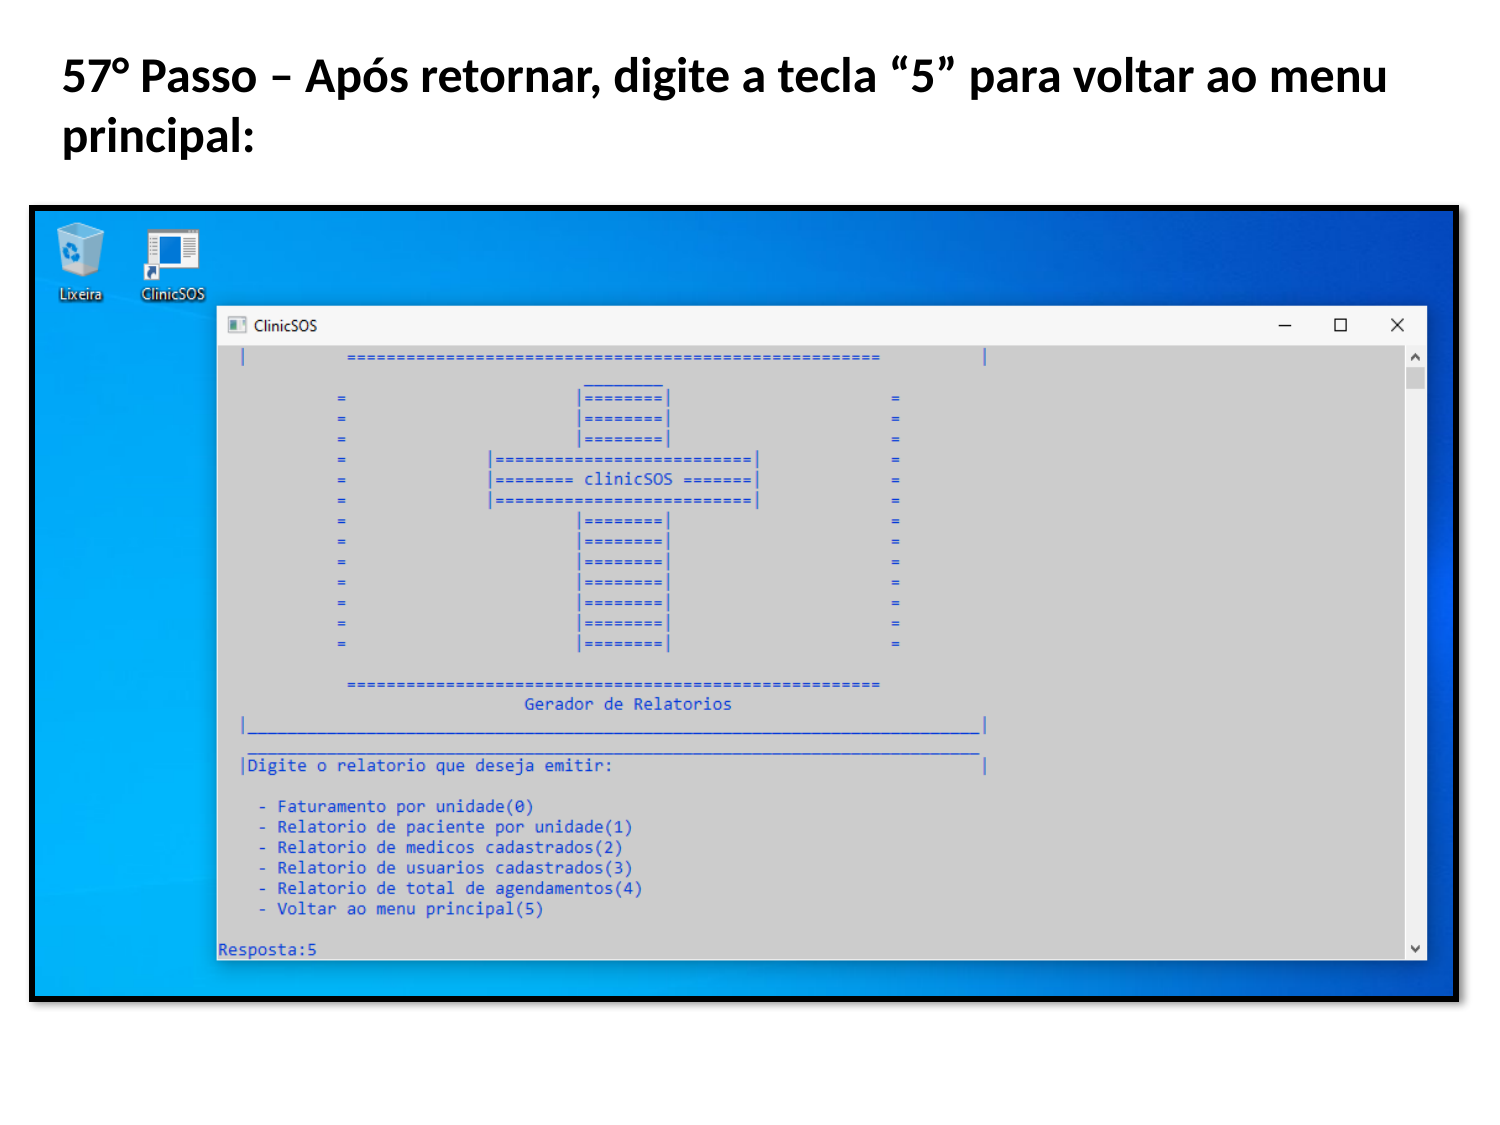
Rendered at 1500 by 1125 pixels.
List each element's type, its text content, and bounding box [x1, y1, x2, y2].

picture [34, 285, 53, 291]
picture [58, 210, 1454, 997]
picture [60, 288, 64, 299]
picture [142, 288, 204, 301]
picture [67, 292, 101, 299]
text_box 57° Passo – Após retornar, digite a tecla “5” para voltar ao menu principal: [46, 35, 1454, 203]
